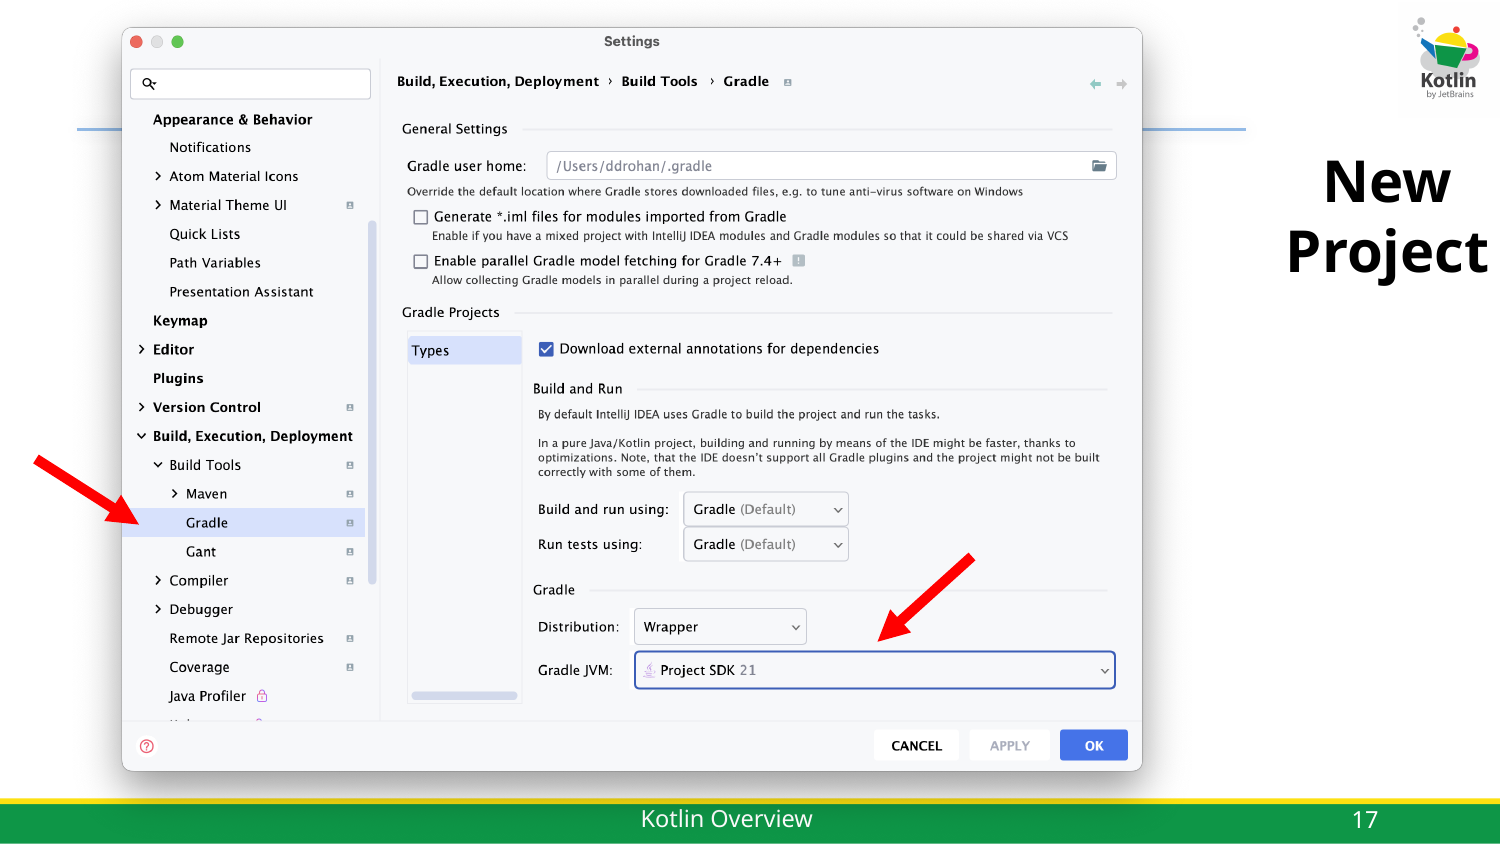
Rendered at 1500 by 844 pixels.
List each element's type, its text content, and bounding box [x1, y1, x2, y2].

picture [1398, 2, 1500, 118]
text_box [35, 458, 140, 525]
picture [64, 0, 1201, 844]
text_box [877, 556, 973, 642]
slide_number 17 [1209, 799, 1388, 844]
text_box New Project [1261, 120, 1500, 293]
